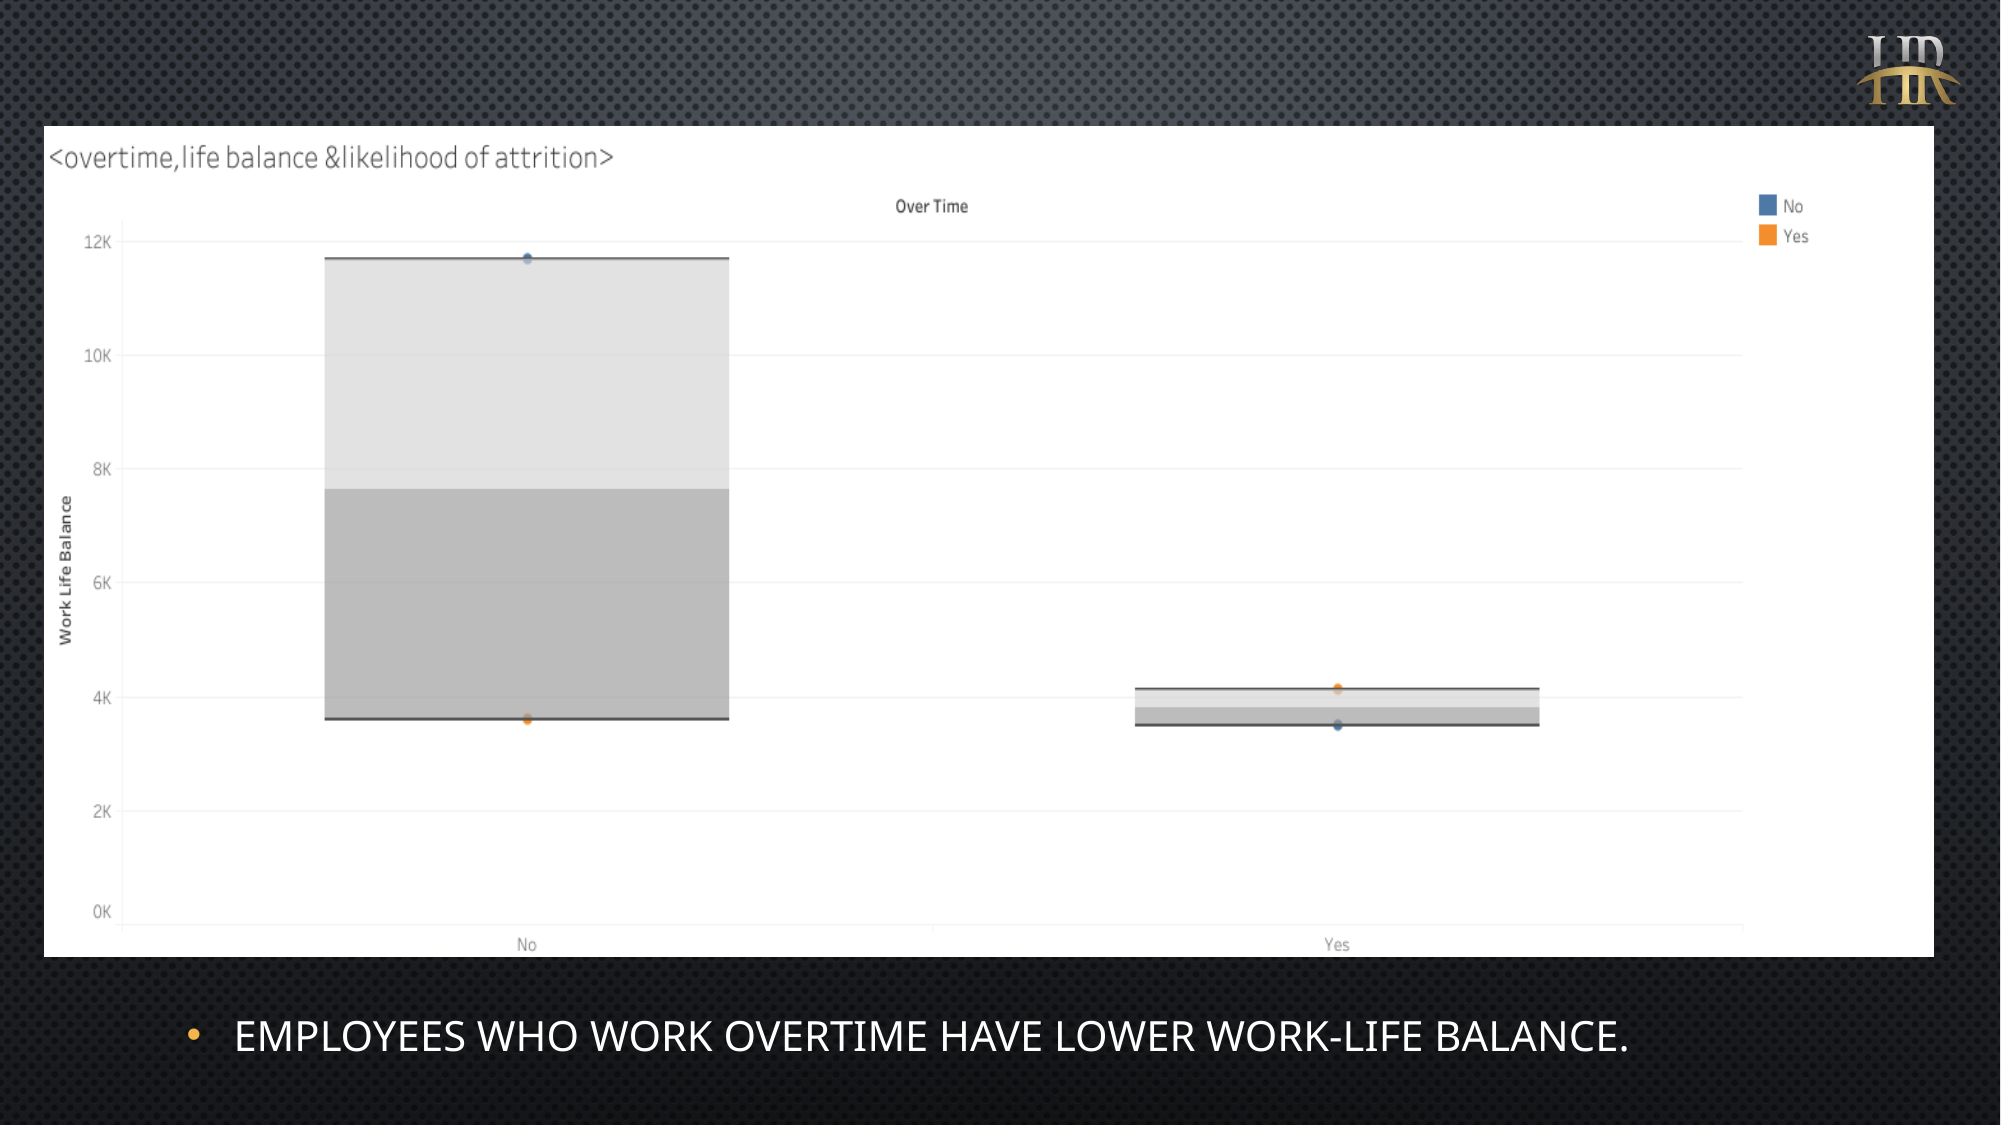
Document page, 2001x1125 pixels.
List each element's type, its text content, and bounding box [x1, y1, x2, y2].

picture [44, 126, 1934, 958]
picture [1854, 27, 1963, 108]
text_box Employees who work overtime have lower work-life balance. [171, 984, 1794, 1085]
